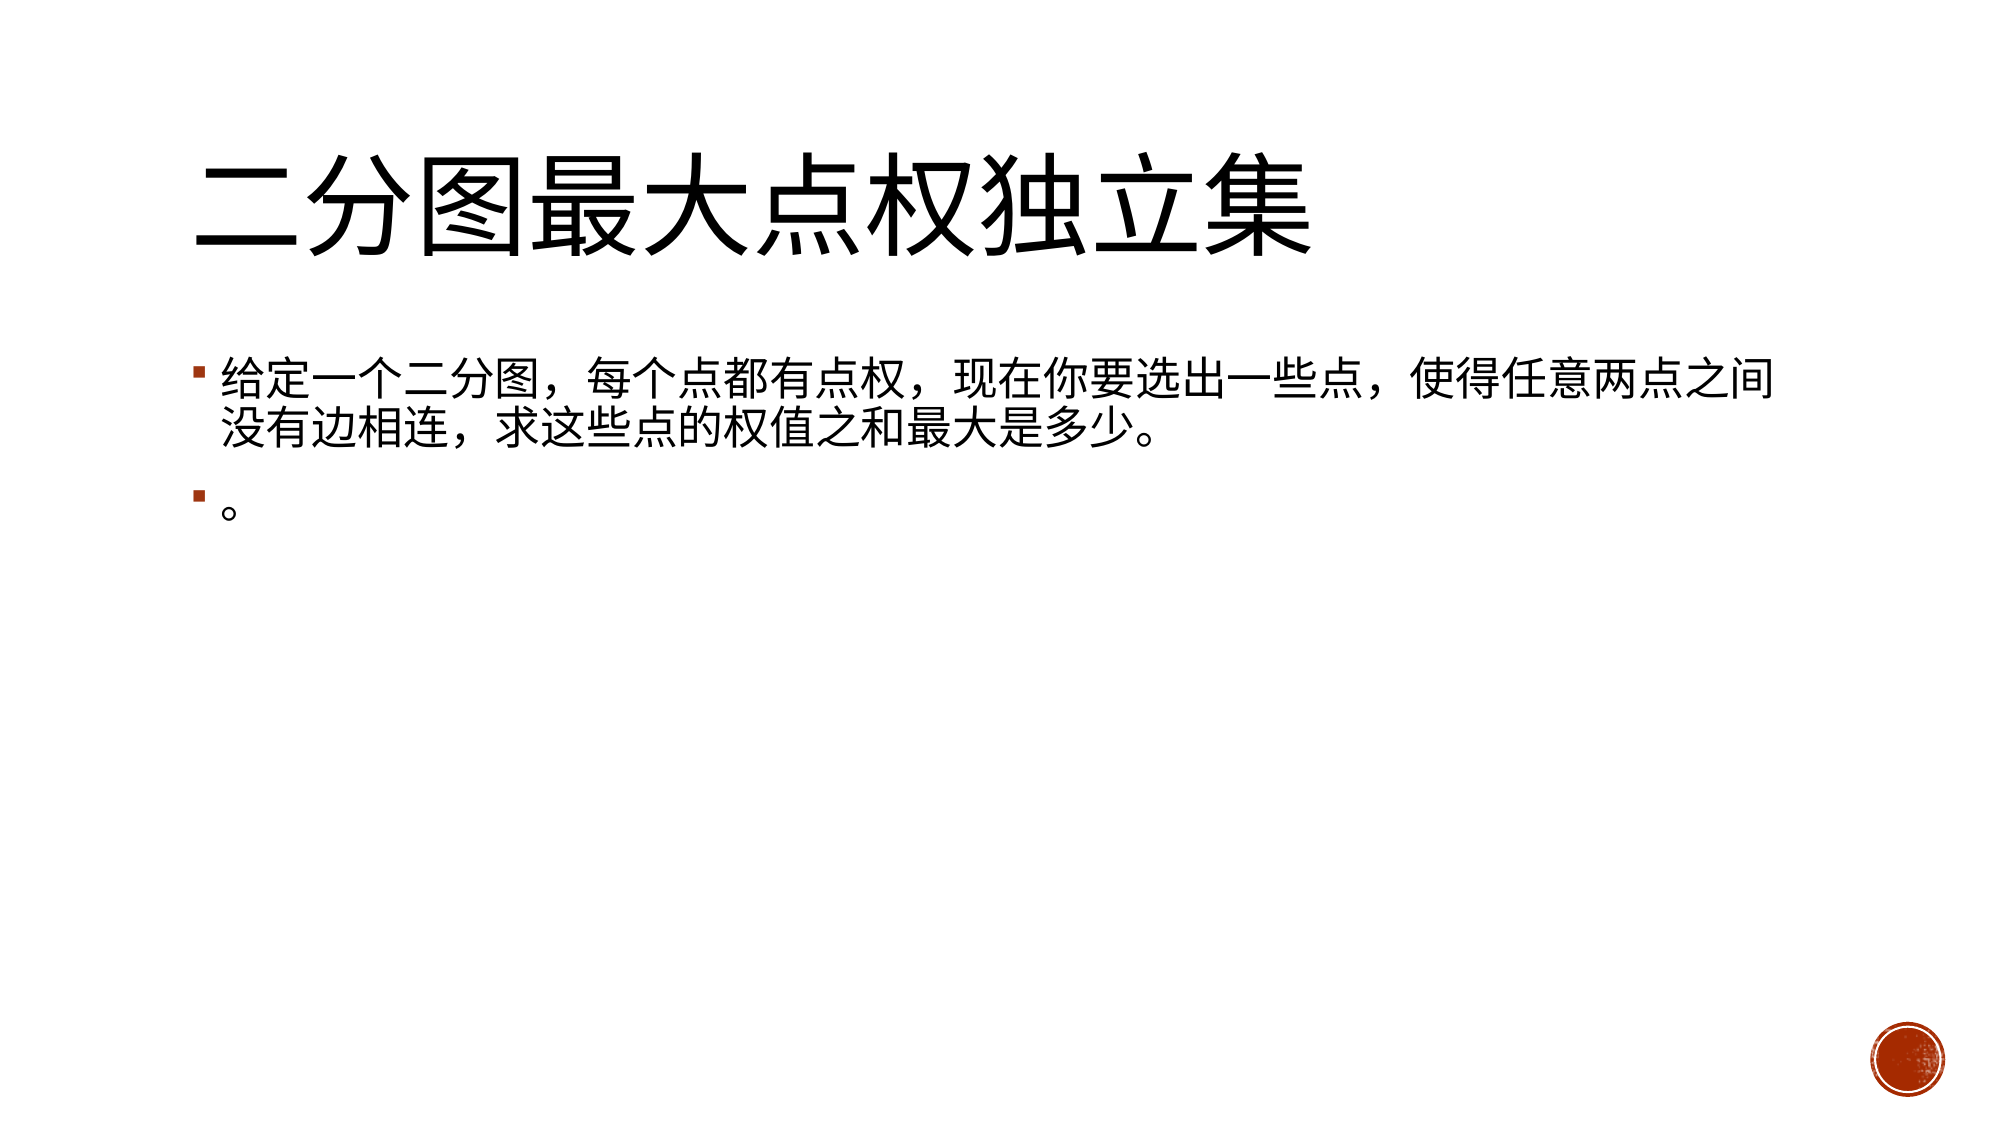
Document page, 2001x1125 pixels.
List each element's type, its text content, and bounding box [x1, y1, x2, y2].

text_box [1868, 1018, 1947, 1097]
title 二分图最大点权独立集 [175, 79, 1826, 344]
